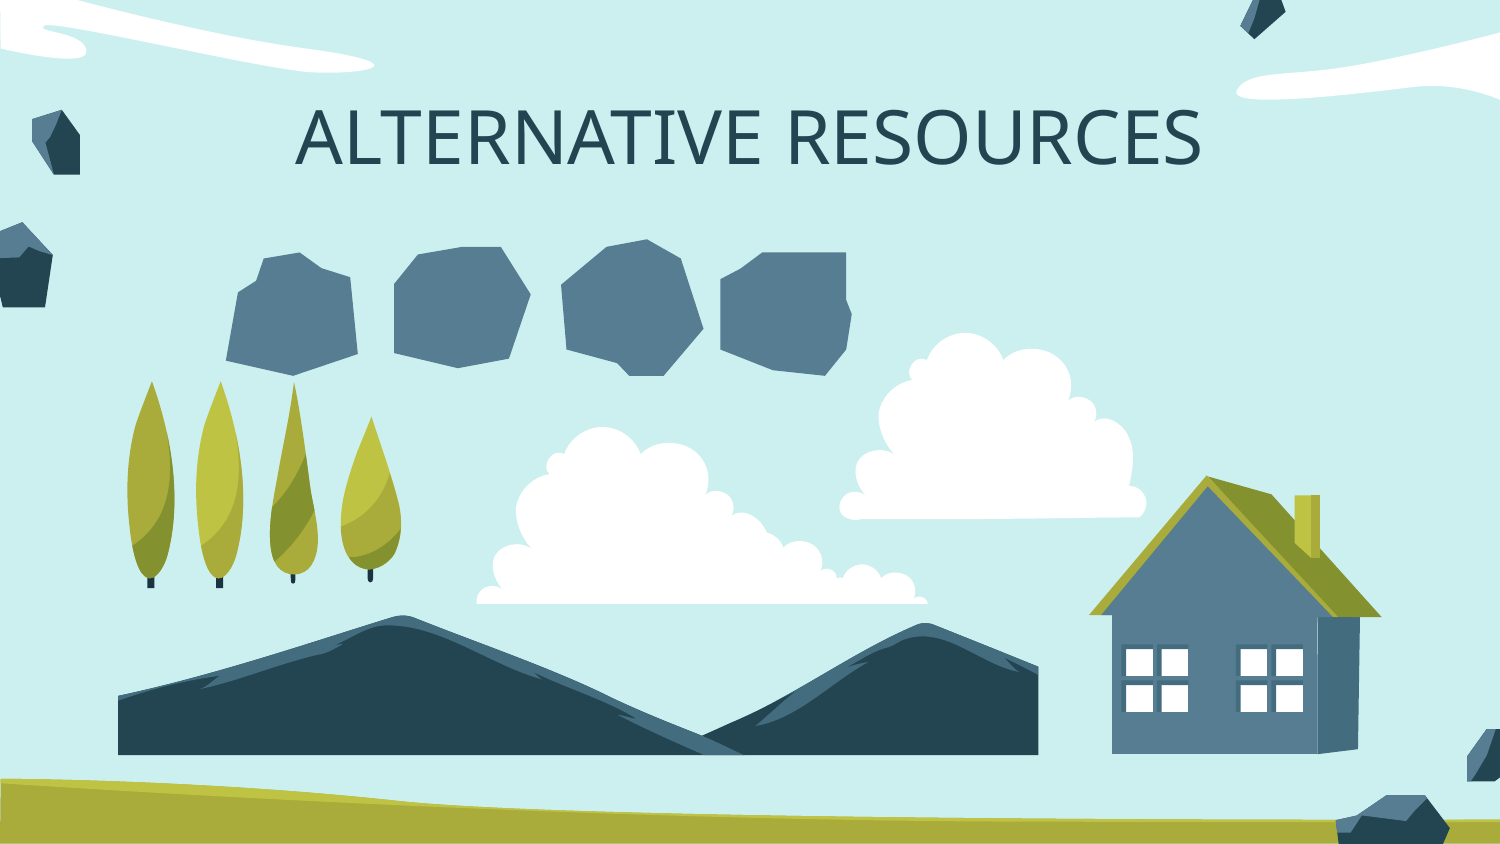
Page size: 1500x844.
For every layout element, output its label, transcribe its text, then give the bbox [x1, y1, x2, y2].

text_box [339, 416, 403, 583]
text_box [118, 615, 745, 756]
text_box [261, 381, 326, 584]
text_box [225, 252, 358, 376]
text_box [703, 637, 1039, 756]
text_box [839, 332, 1133, 521]
text_box [720, 252, 852, 376]
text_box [125, 380, 175, 589]
text_box [755, 623, 1039, 727]
title ALTERNATIVE RESOURCES [118, 74, 1382, 169]
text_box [1088, 475, 1382, 755]
text_box [476, 426, 928, 604]
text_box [194, 380, 244, 589]
text_box [118, 626, 704, 756]
text_box [394, 246, 531, 369]
text_box [561, 239, 704, 376]
